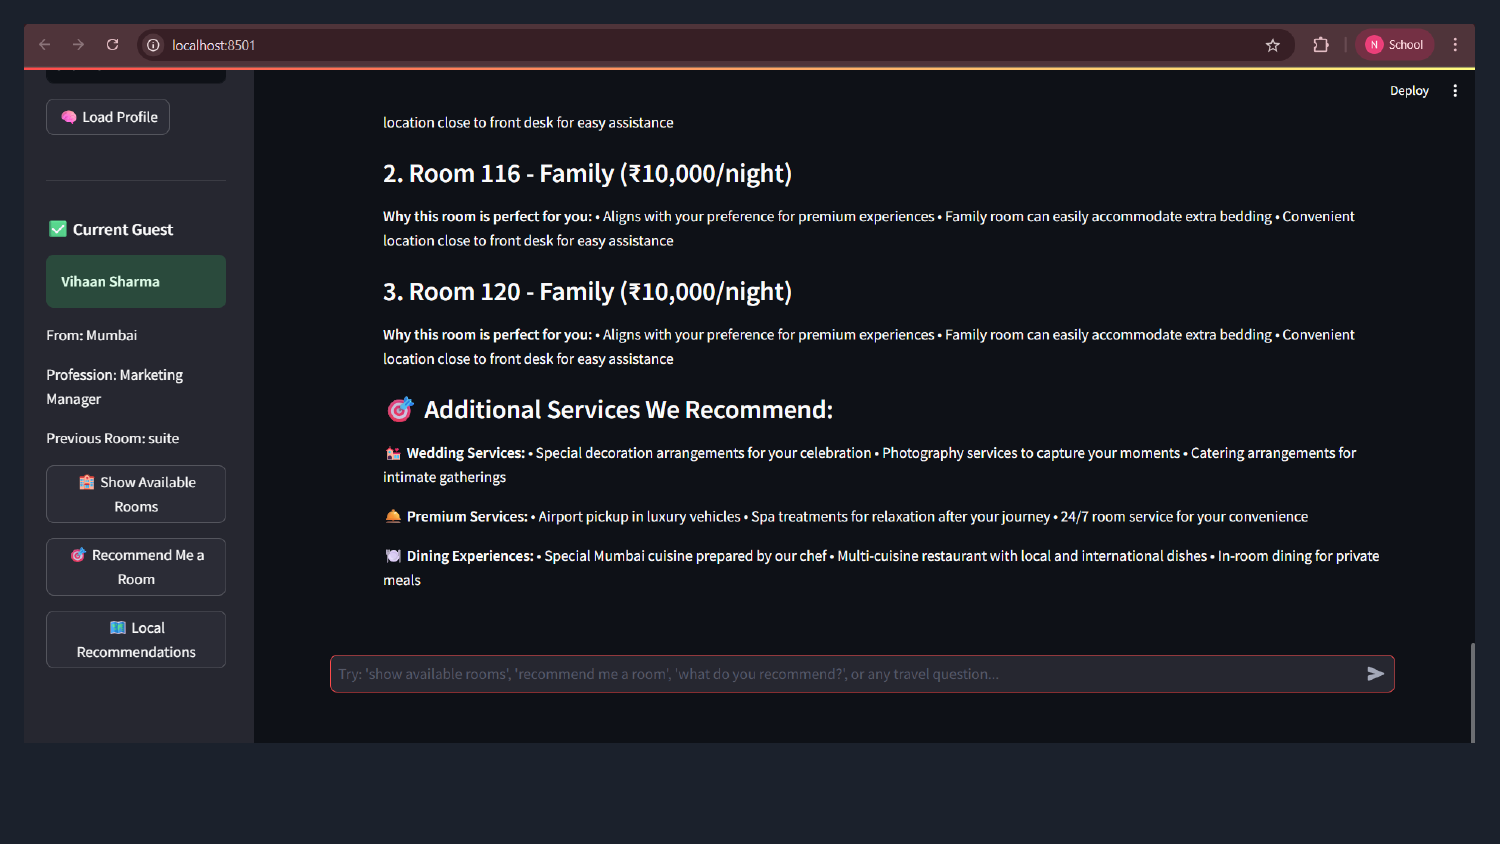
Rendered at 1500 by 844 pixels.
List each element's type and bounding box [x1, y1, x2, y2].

picture [24, 24, 1476, 743]
